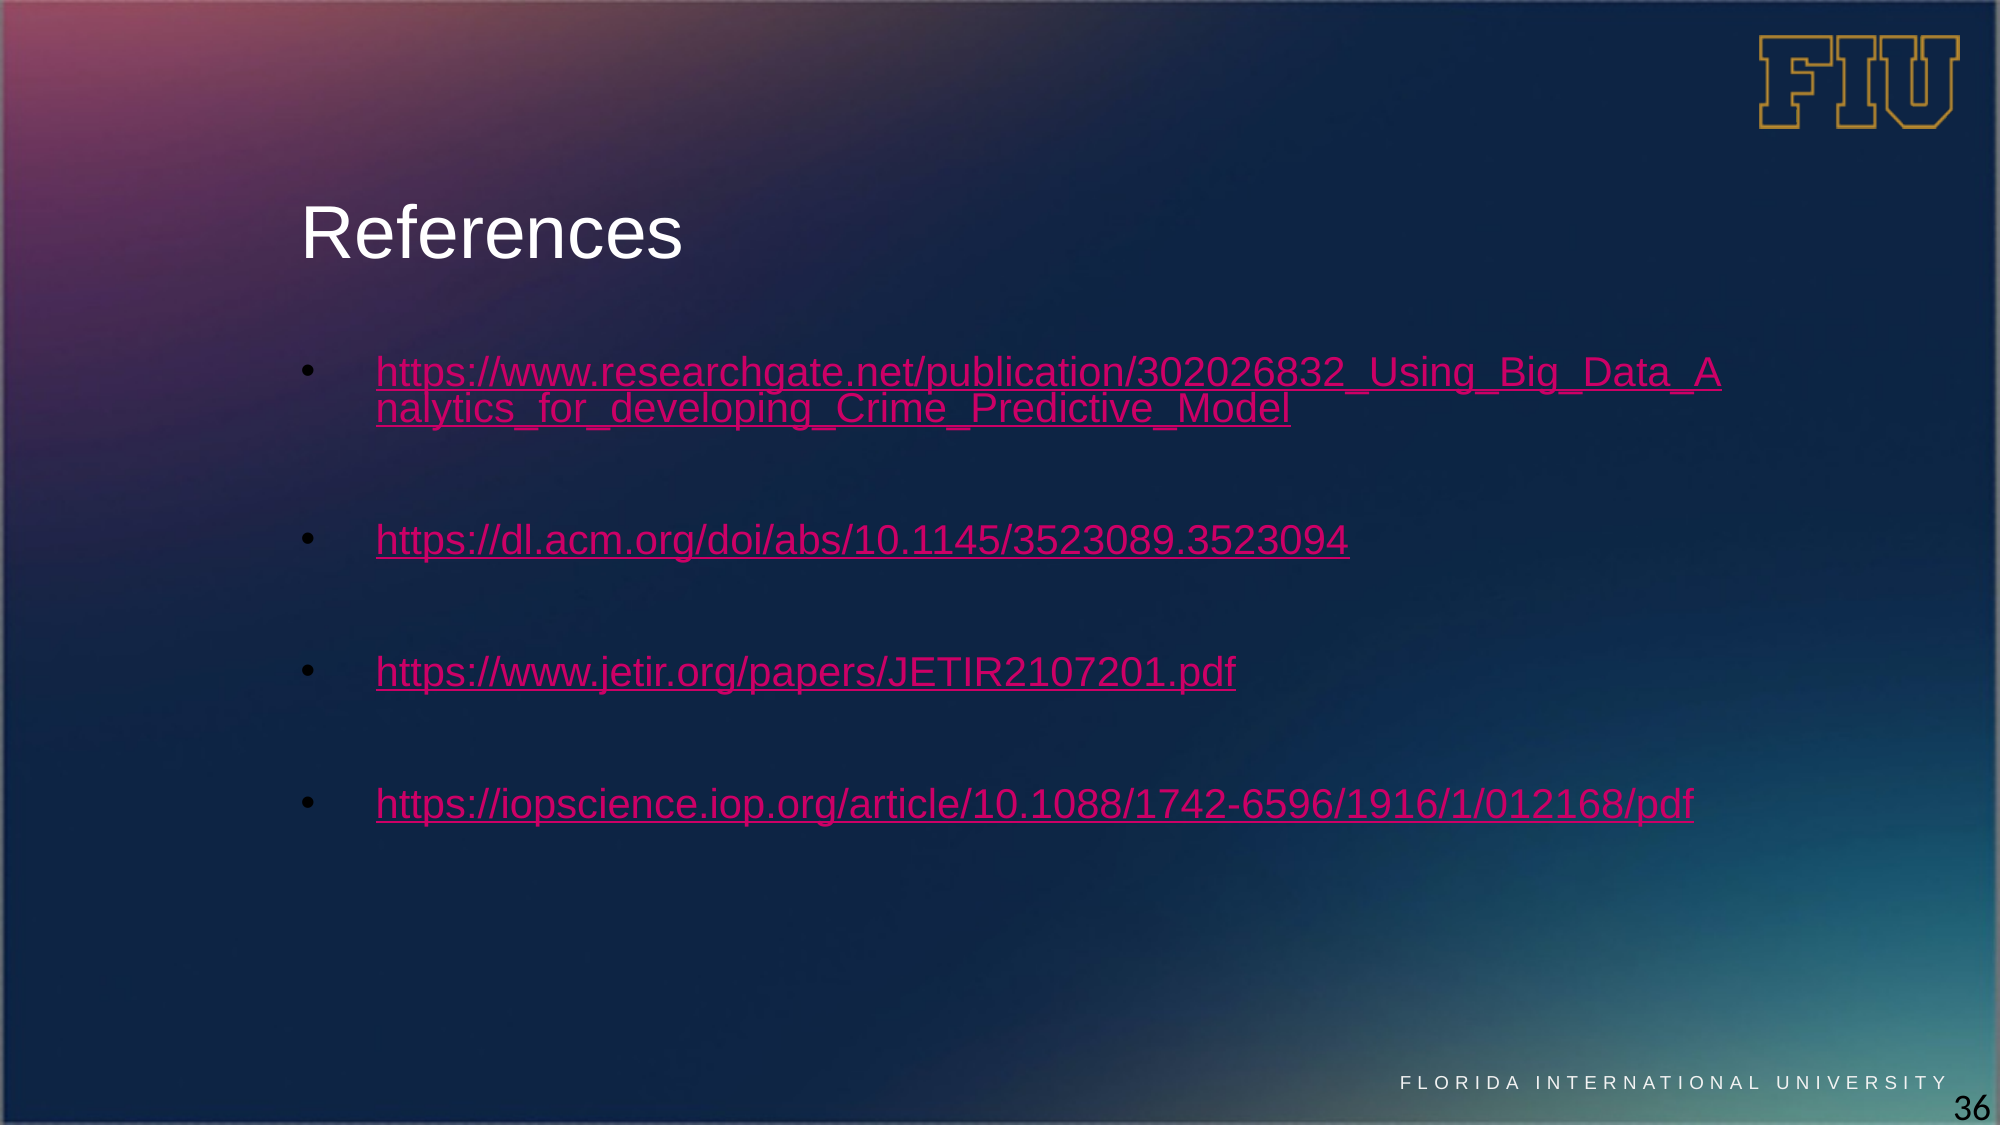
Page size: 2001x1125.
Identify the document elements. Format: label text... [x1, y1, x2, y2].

picture [0, 0, 2000, 1125]
title References [285, 125, 1760, 344]
text_box 36 [1938, 1076, 2000, 1125]
text_box https://www.researchgate.net/publication/302026832_Using_Big_Data_Analytics_for_developing_Crime_Predictive_Model https://dl.acm.org/doi/abs/10.1145/3523089.3523094 https://www.jetir.org/papers/JETIR2107201.pdf https://iopscience.iop.org/article/10.1088/1742-6596/1916/1/012168/pdf [285, 344, 1760, 1055]
